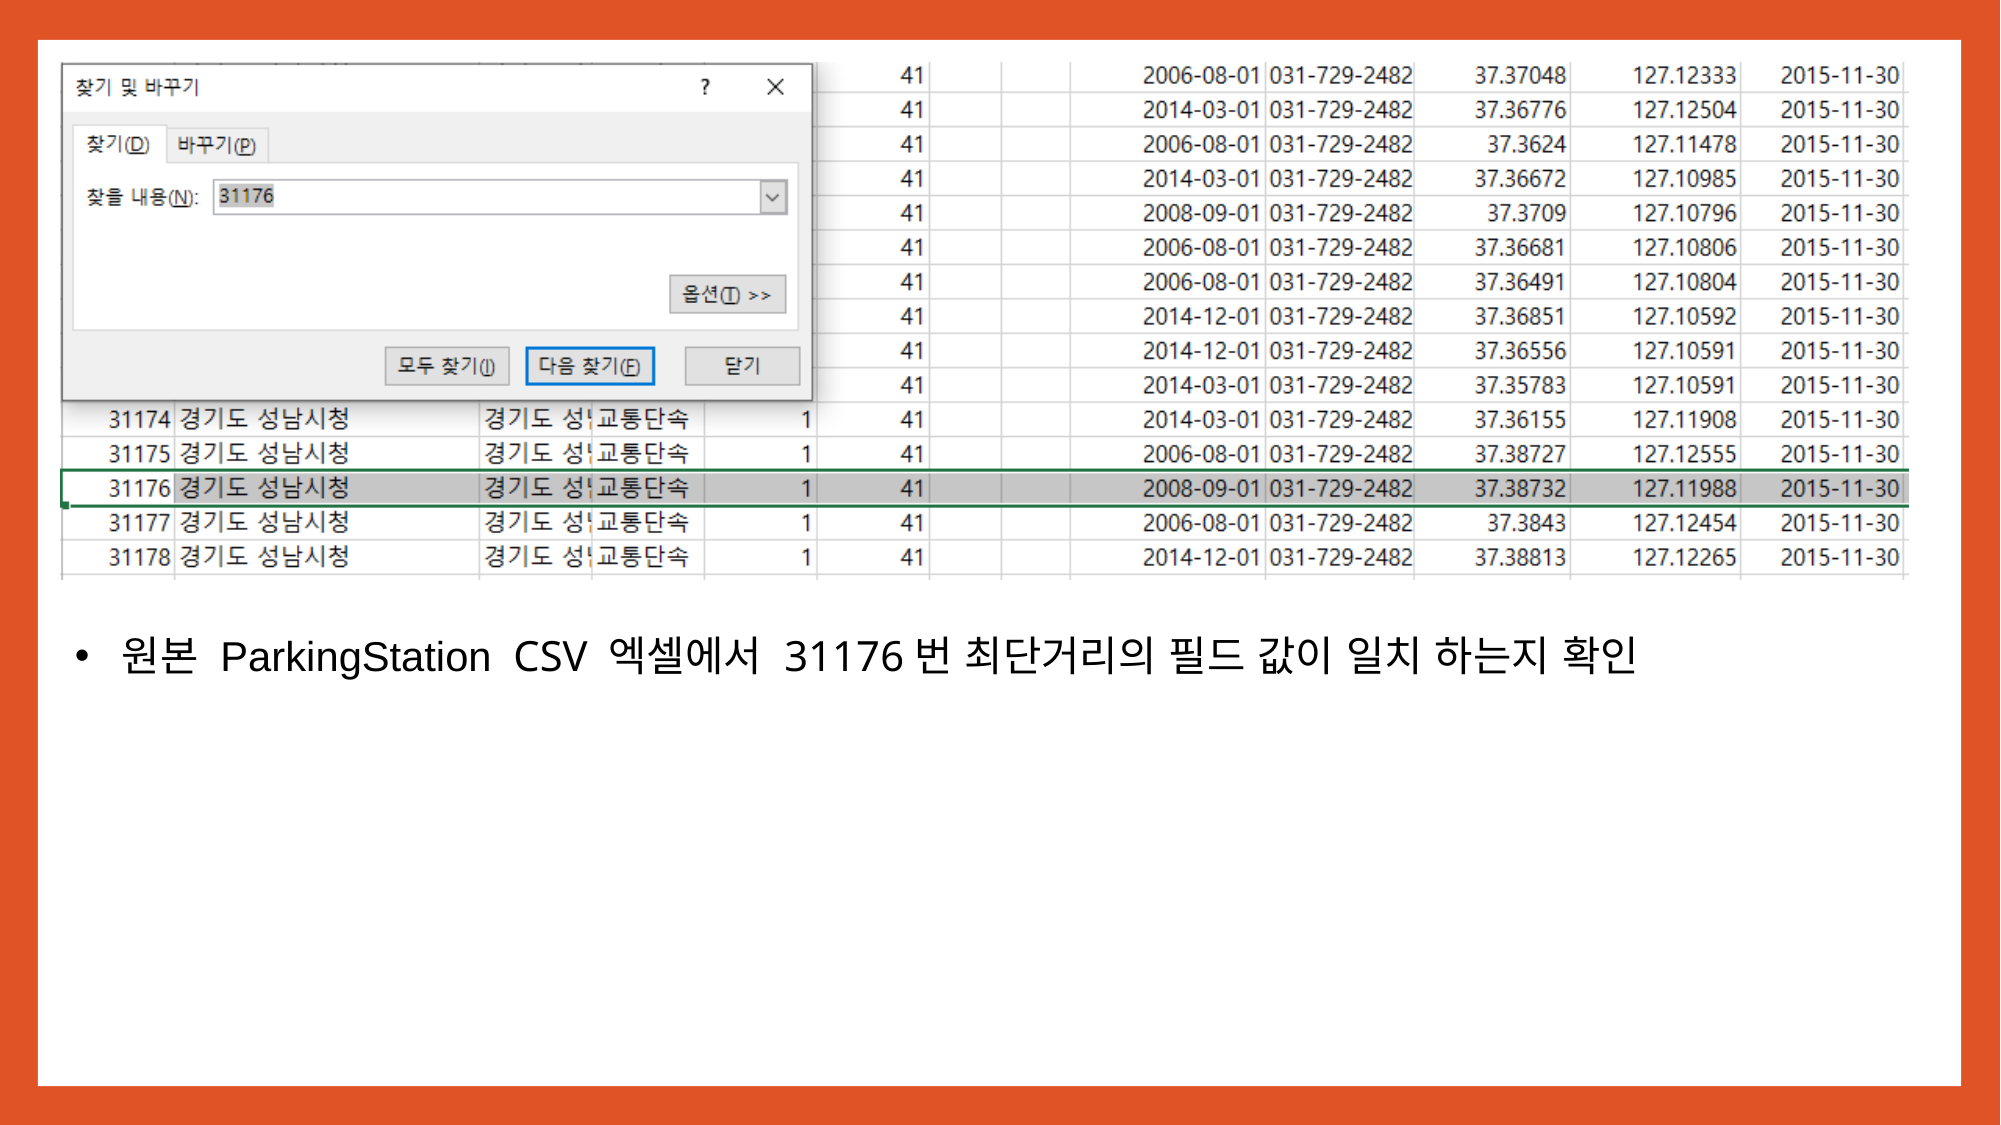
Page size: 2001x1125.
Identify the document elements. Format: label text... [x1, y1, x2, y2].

text_box 원본 ParkingStation CSV 엑셀에서 31176번 최단거리의 필드 값이 일치 하는지 확인 [60, 622, 1785, 688]
picture [59, 61, 1909, 580]
